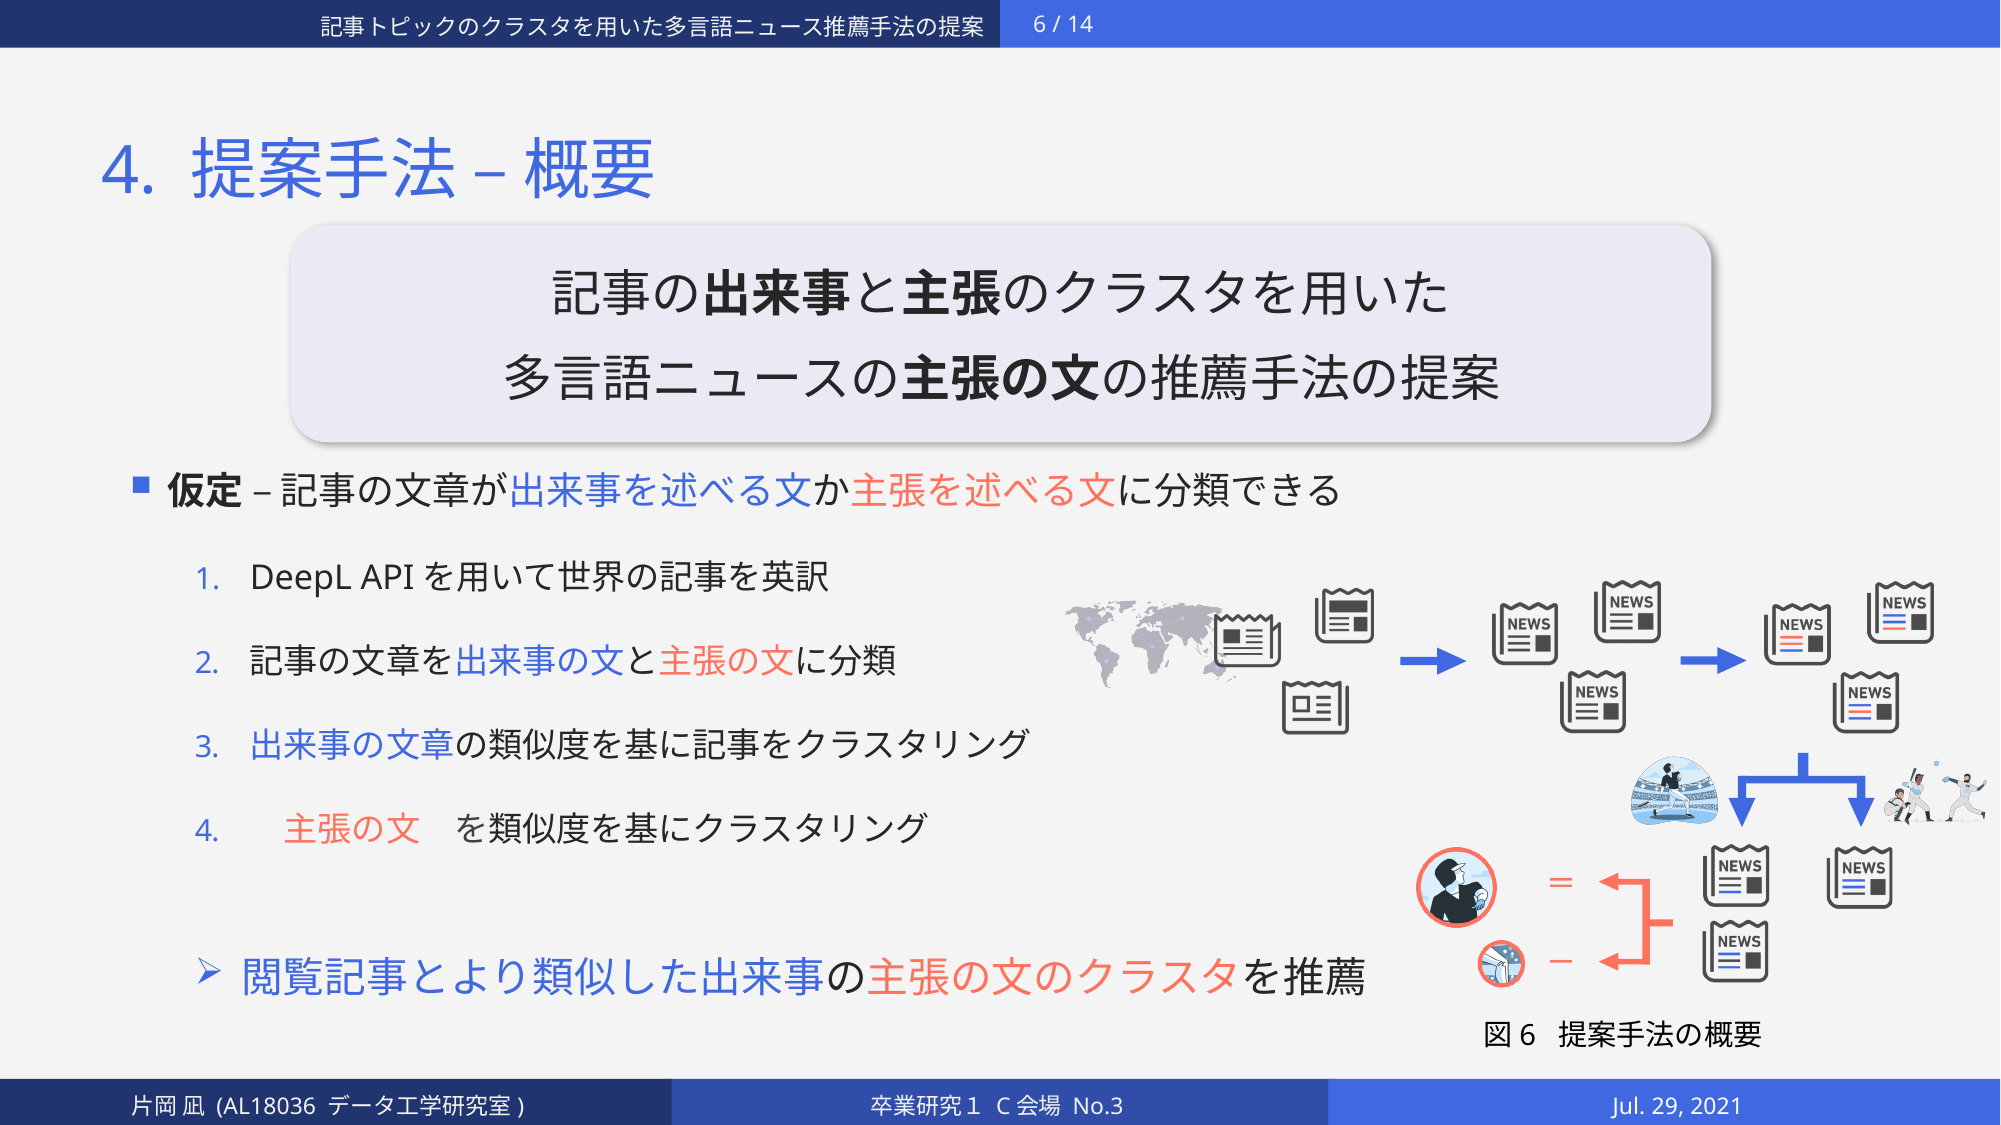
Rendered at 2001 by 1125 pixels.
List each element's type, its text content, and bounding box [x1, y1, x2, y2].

picture [1634, 917, 1803, 984]
text_box [1679, 645, 1750, 676]
picture [1546, 875, 1577, 888]
text_box [1399, 645, 1469, 677]
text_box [1729, 752, 1875, 827]
list 仮定 – 記事の文章が出来事を述べる文か主張を述べる文に分類できる DeepL APIを用いて世界の記事を英訳 記事の文章を出来事の文と主張の文に分類 出来事の文章の類似度を基に記事をクラスタリング 主張の文 を類似度を基にクラスタリング 閲覧記事とより類似した出来事の主張の文のクラスタを推薦 [115, 277, 1893, 1013]
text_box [1214, 586, 1374, 741]
picture [1618, 734, 1788, 910]
picture [1053, 567, 1248, 712]
picture [1416, 847, 1525, 988]
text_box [1586, 884, 1685, 959]
title 4. 提案手法 – 概要 [86, 63, 1925, 281]
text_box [1491, 578, 1661, 735]
picture [1764, 579, 1991, 921]
picture [1546, 957, 1577, 966]
text_box 図6 提案手法の概要 [1468, 1009, 1778, 1060]
text_box 記事の出来事と主張のクラスタを用いた 多言語ニュースの主張の文の推薦手法の提案 [289, 223, 1713, 444]
